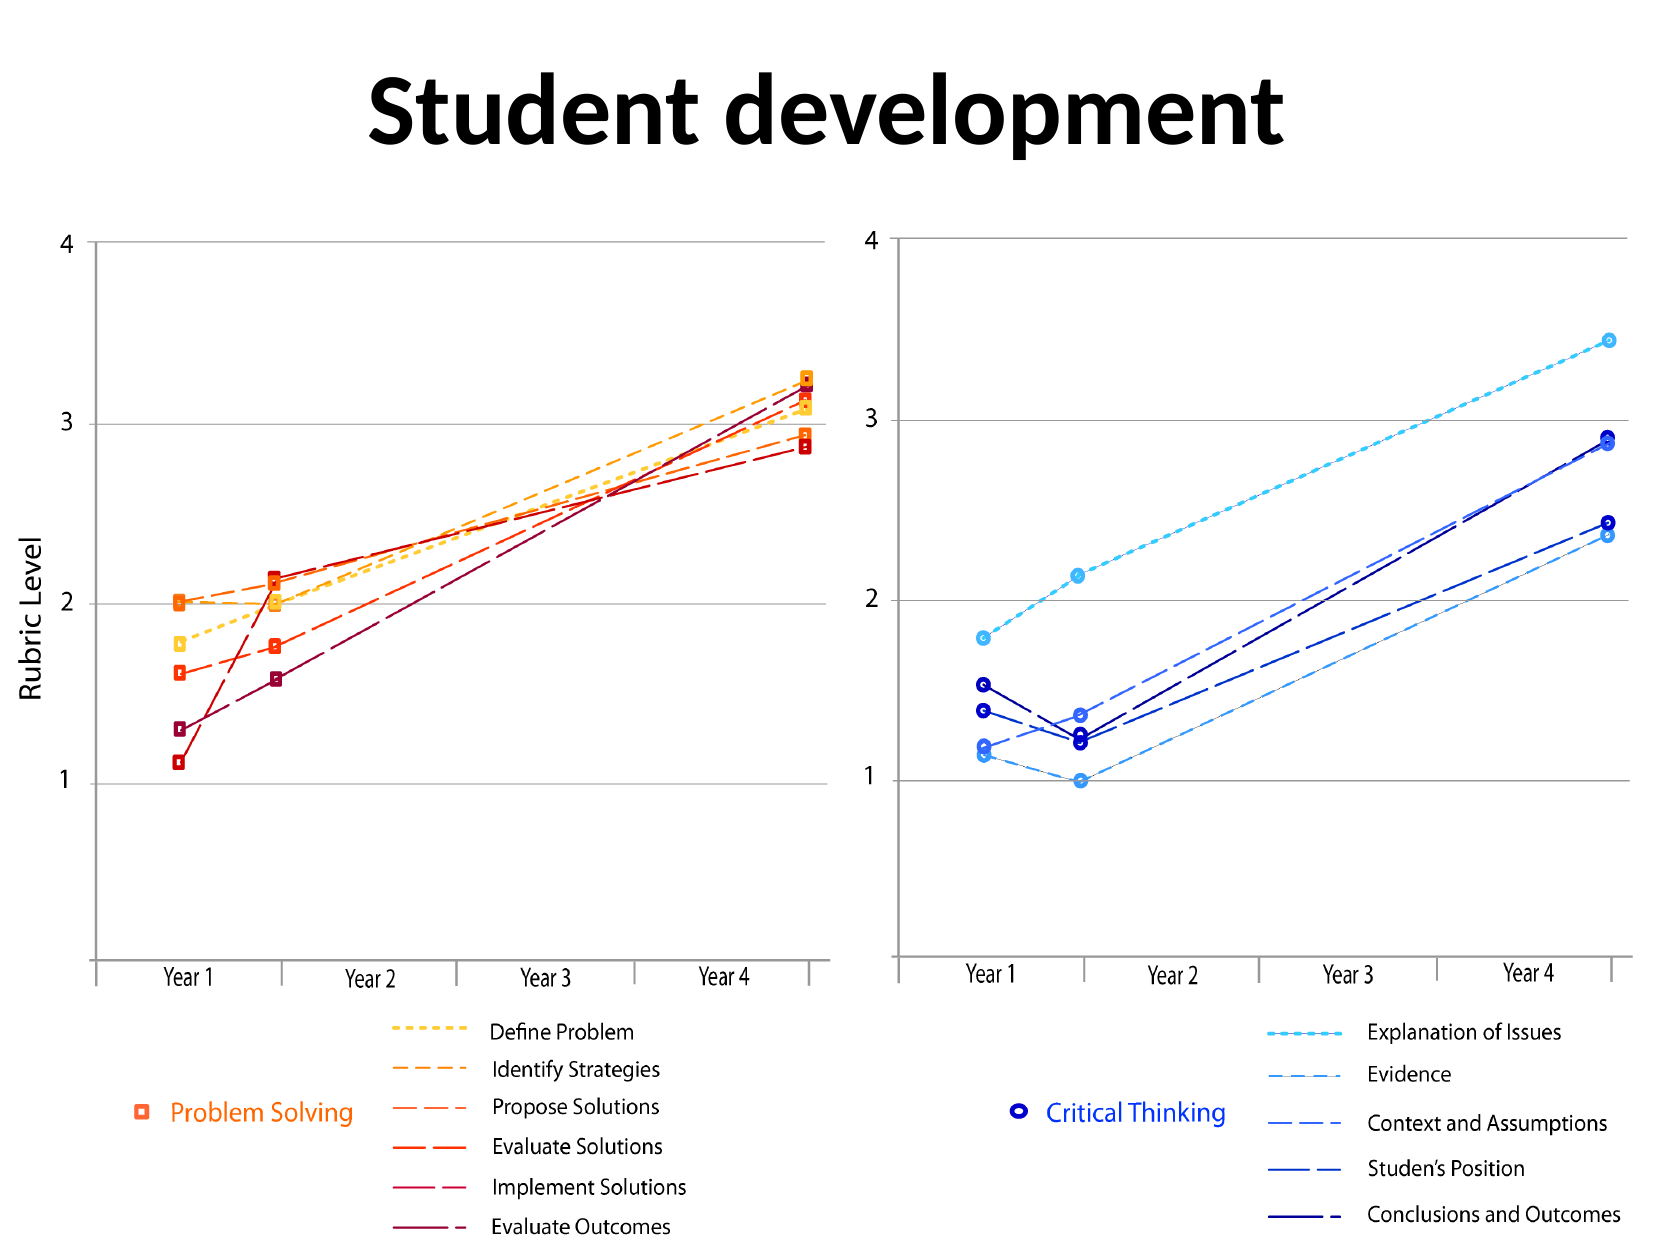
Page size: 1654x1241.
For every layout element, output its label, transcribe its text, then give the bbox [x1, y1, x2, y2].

title Student development [82, 0, 1571, 207]
picture [0, 210, 1654, 1241]
